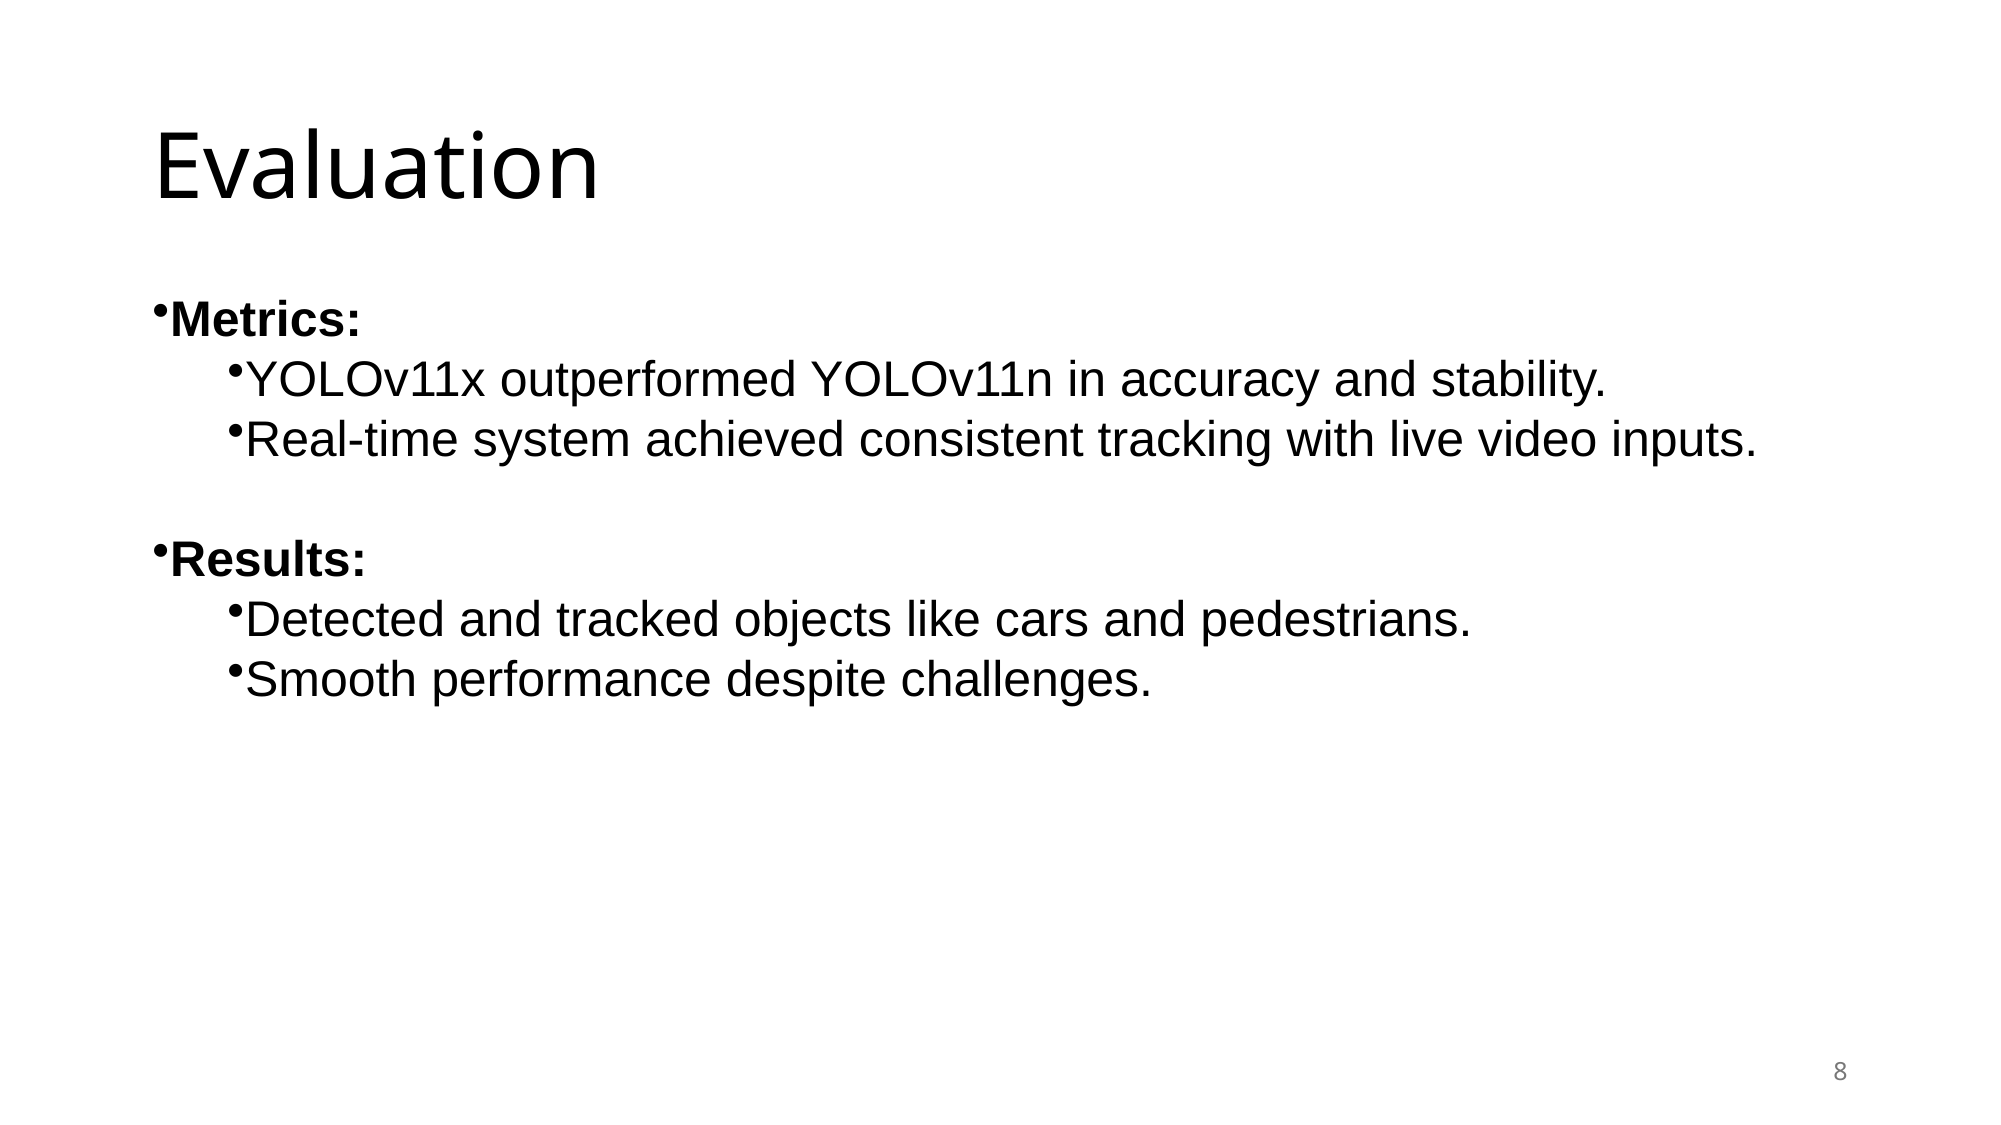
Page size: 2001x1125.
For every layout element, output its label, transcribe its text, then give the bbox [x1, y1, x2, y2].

slide_number 8 [1412, 1042, 1863, 1103]
list Metrics: YOLOv11x outperformed YOLOv11n in accuracy and stability. Real-time system achieved consistent tracking with live video inputs. Results: Detected and tracked objects like cars and pedestrians. Smooth performance despite challenges. [137, 170, 1863, 824]
title Evaluation [137, 59, 1863, 170]
